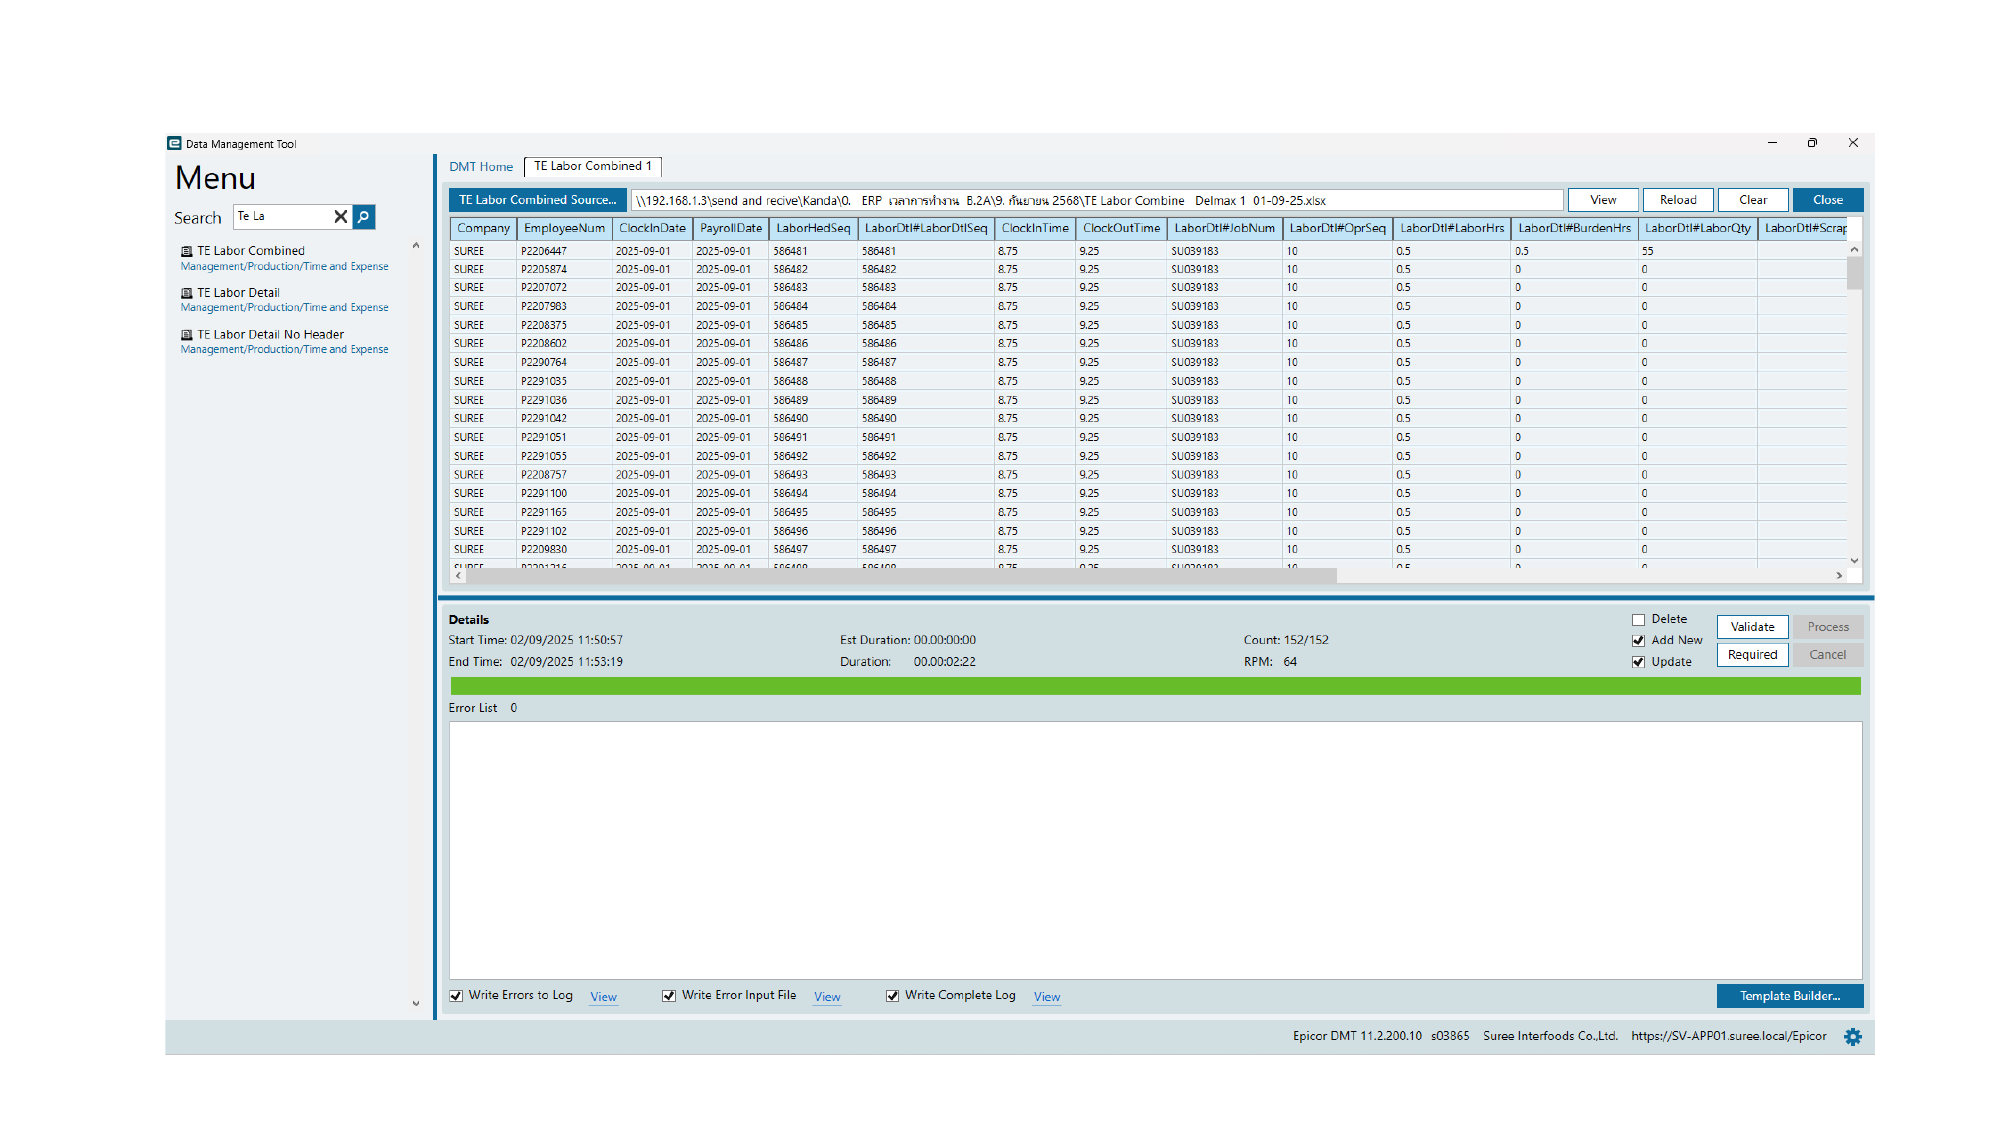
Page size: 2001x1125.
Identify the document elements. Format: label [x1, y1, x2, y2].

picture [165, 133, 1875, 1055]
